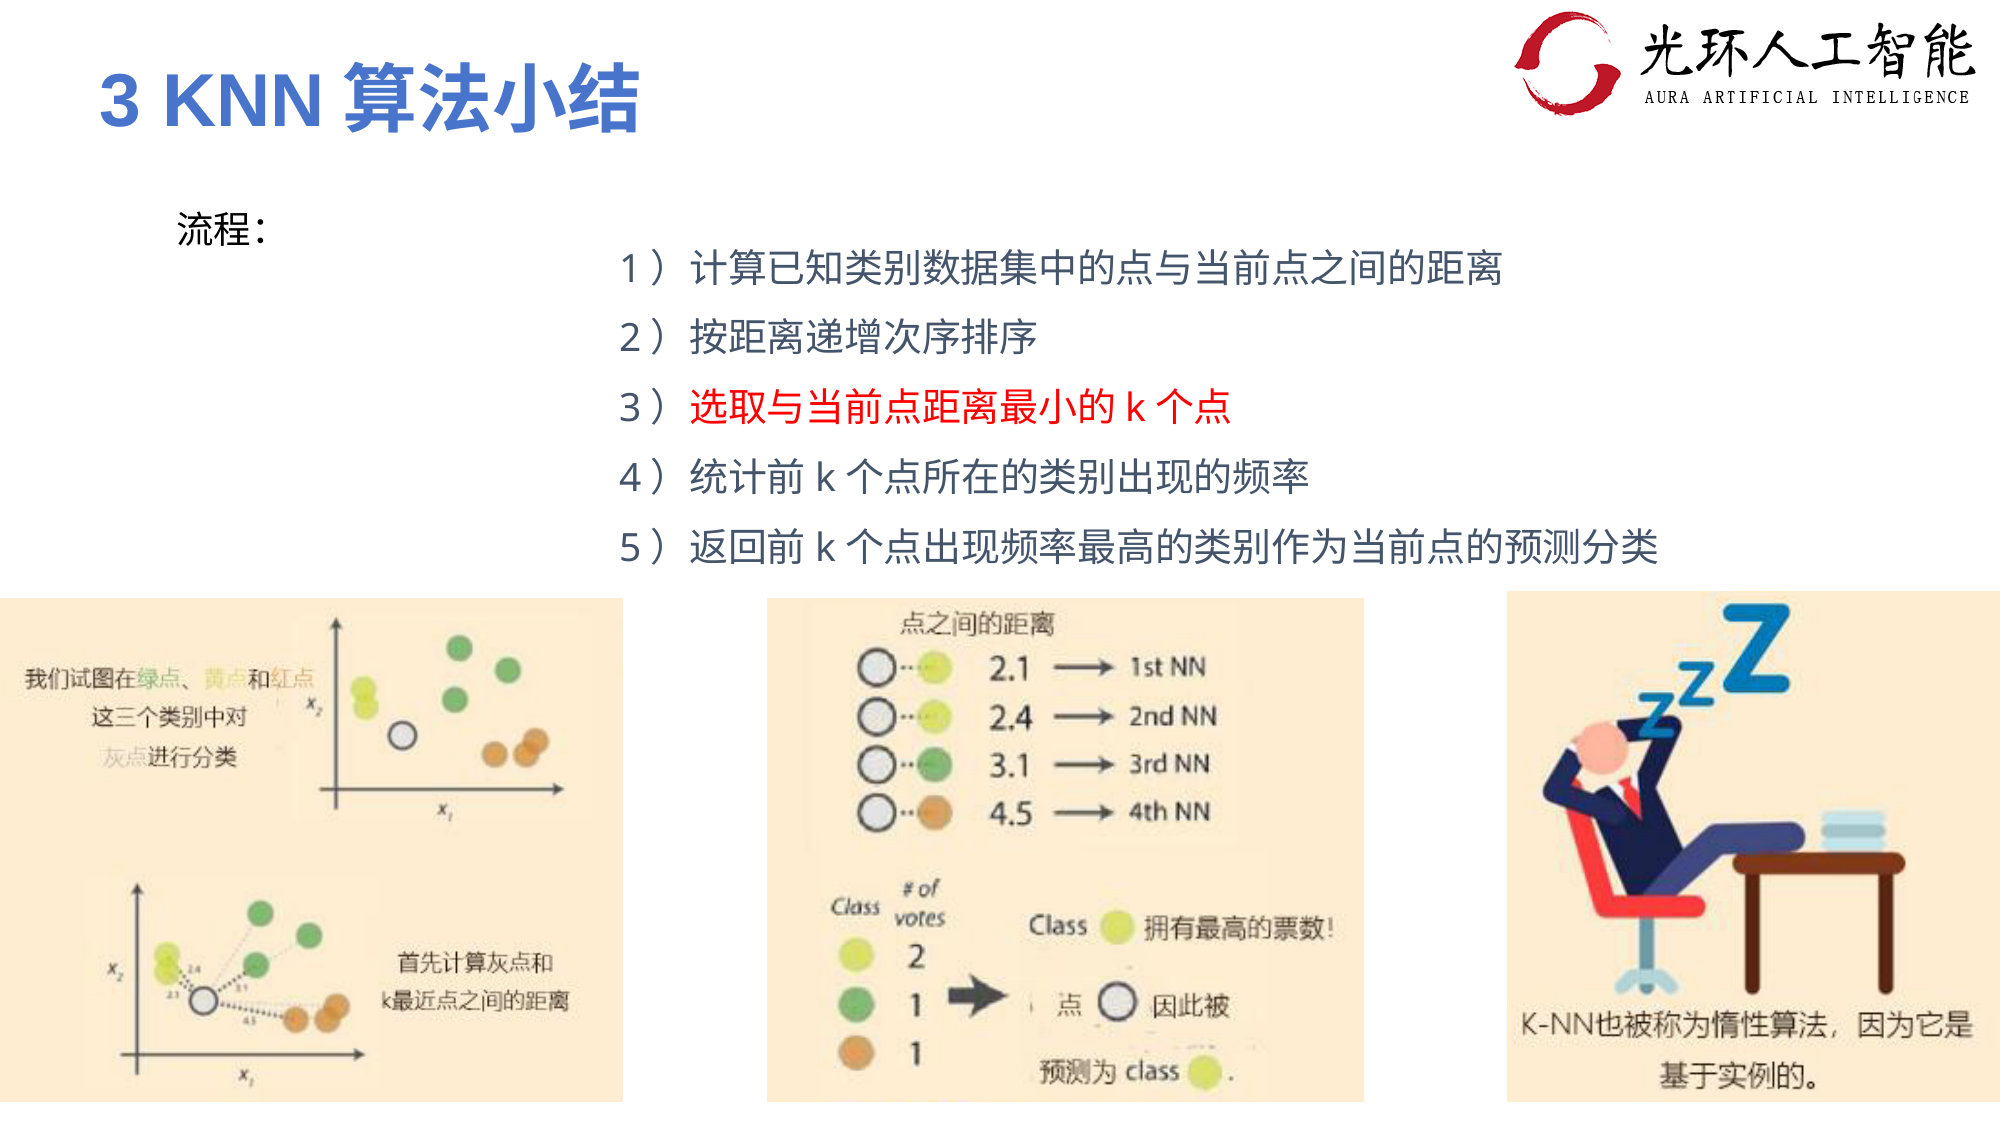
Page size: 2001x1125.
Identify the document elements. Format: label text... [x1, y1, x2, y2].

picture [1512, 9, 1976, 117]
picture [0, 597, 624, 1103]
picture [766, 597, 1364, 1103]
text_box 1）计算已知类别数据集中的点与当前点之间的距离 2）按距离递增次序排序 3）选取与当前点距离最小的k个点 4）统计前k个点所在的类别出现的频率 5）返回前k个点出现频率最高的类别作为当前点的预测分类 [604, 212, 1742, 577]
picture [1507, 590, 2000, 1103]
text_box 流程： [161, 198, 476, 258]
text_box 3 KNN算法小结 [99, 38, 1900, 155]
